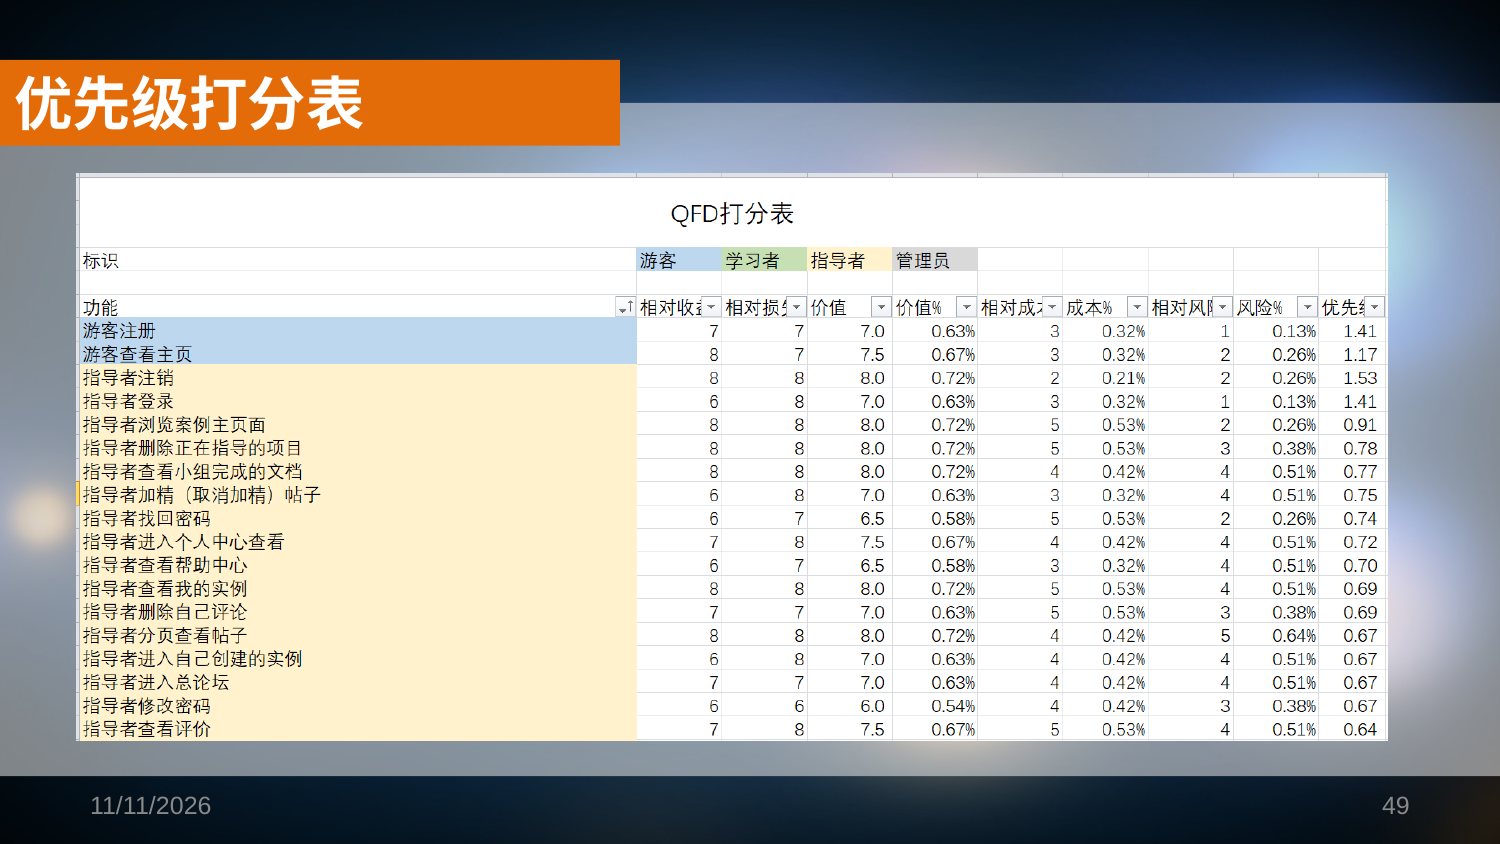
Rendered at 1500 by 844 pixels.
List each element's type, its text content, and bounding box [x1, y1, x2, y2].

slide_number 49 [1074, 781, 1426, 828]
text_box [0, 102, 1500, 777]
picture [76, 173, 1389, 741]
text_box 优先级打分表 [0, 59, 620, 145]
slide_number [74, 781, 426, 828]
picture [0, 0, 1500, 102]
picture [0, 777, 1500, 844]
